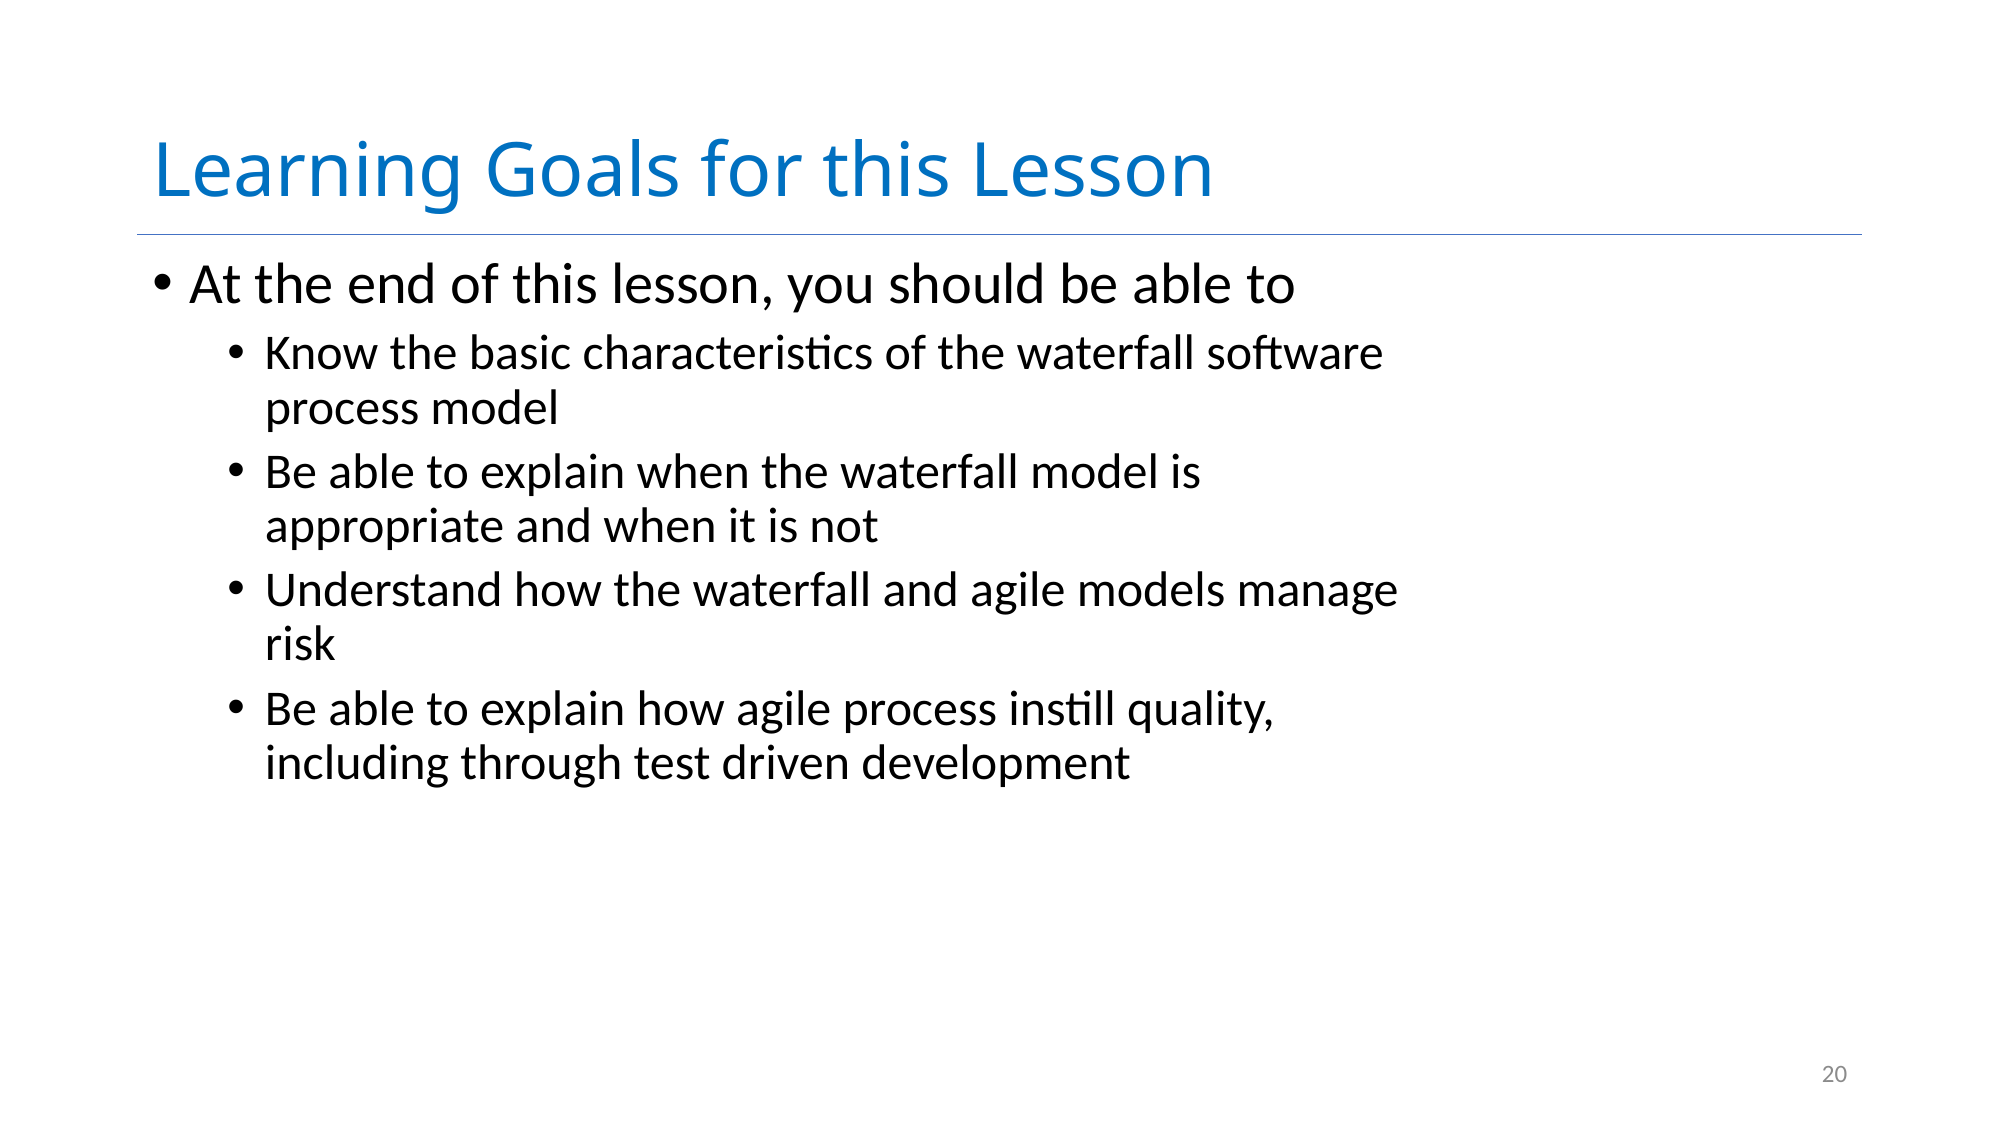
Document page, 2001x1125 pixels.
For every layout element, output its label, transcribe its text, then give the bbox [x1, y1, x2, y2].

list At the end of this lesson, you should be able to Know the basic characteristics of the waterfall software process model Be able to explain when the waterfall model is appropriate and when it is not Understand how the waterfall and agile models manage risk Be able to explain how agile process instill quality, including through test driven development [137, 246, 1432, 960]
slide_number 20 [1412, 1042, 1863, 1103]
title Learning Goals for this Lesson [137, 3, 1863, 221]
